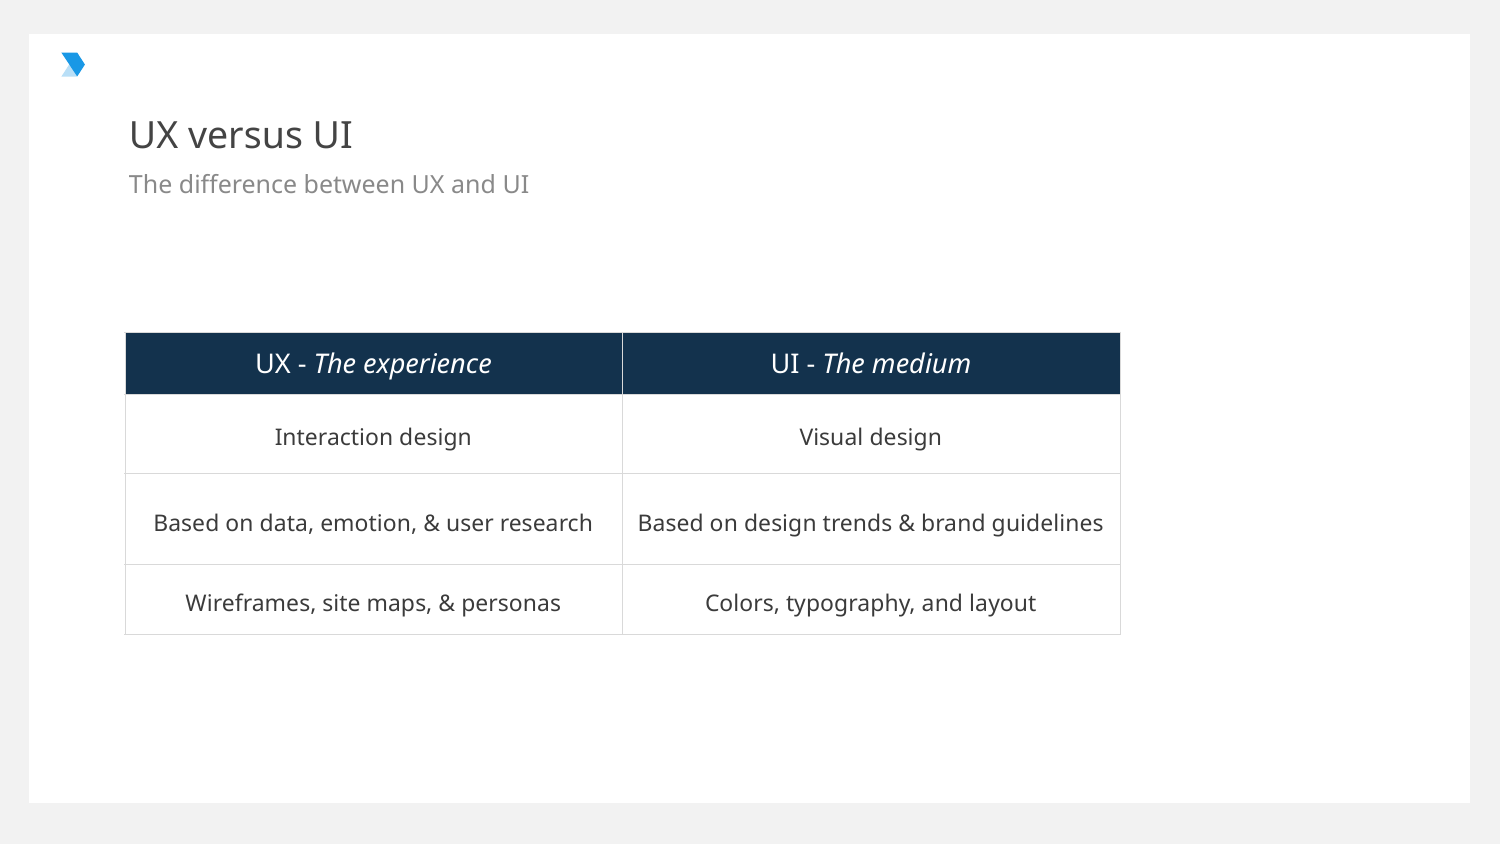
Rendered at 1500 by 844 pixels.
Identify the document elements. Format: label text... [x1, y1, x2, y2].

table_cell Visual design [623, 395, 1120, 473]
table_cell Colors, typography, and layout [623, 565, 1120, 634]
table_cell Based on data, emotion, & user research [126, 474, 622, 564]
table_header UI - The medium [623, 333, 1120, 394]
table_header UX - The experience [126, 333, 622, 394]
text_box [29, 34, 1470, 803]
list The difference between UX and UI [114, 164, 1187, 219]
title UX versus UI [114, 113, 1185, 159]
table_cell Interaction design [126, 395, 622, 473]
table_cell Wireframes, site maps, & personas [126, 565, 622, 634]
table_cell Based on design trends & brand guidelines [623, 474, 1120, 564]
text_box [61, 52, 85, 77]
